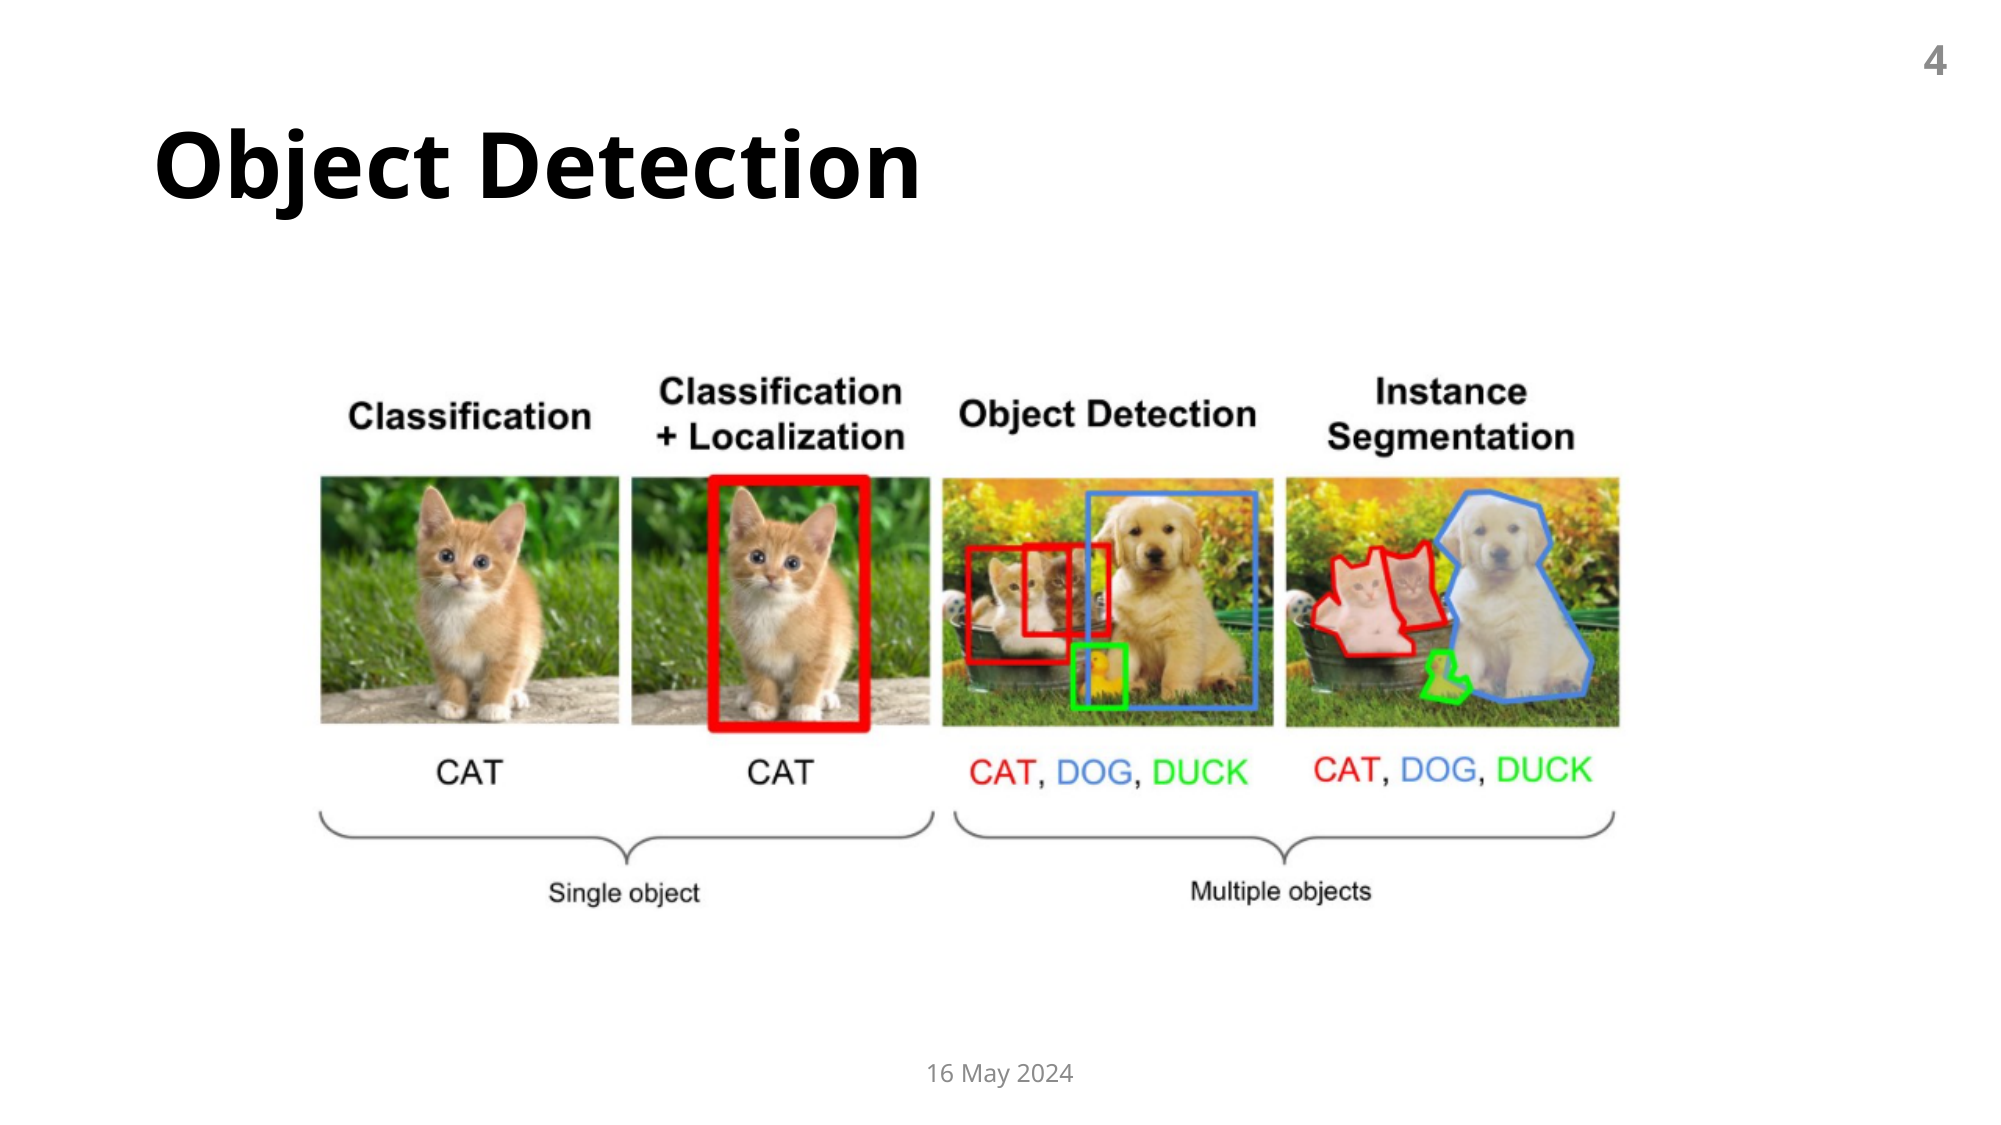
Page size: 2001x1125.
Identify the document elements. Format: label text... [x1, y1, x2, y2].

text_box Object Detection [137, 59, 1863, 278]
text_box 4 [1512, 28, 1963, 89]
text_box 16 May 2024 [662, 1042, 1338, 1103]
picture [244, 356, 1691, 940]
